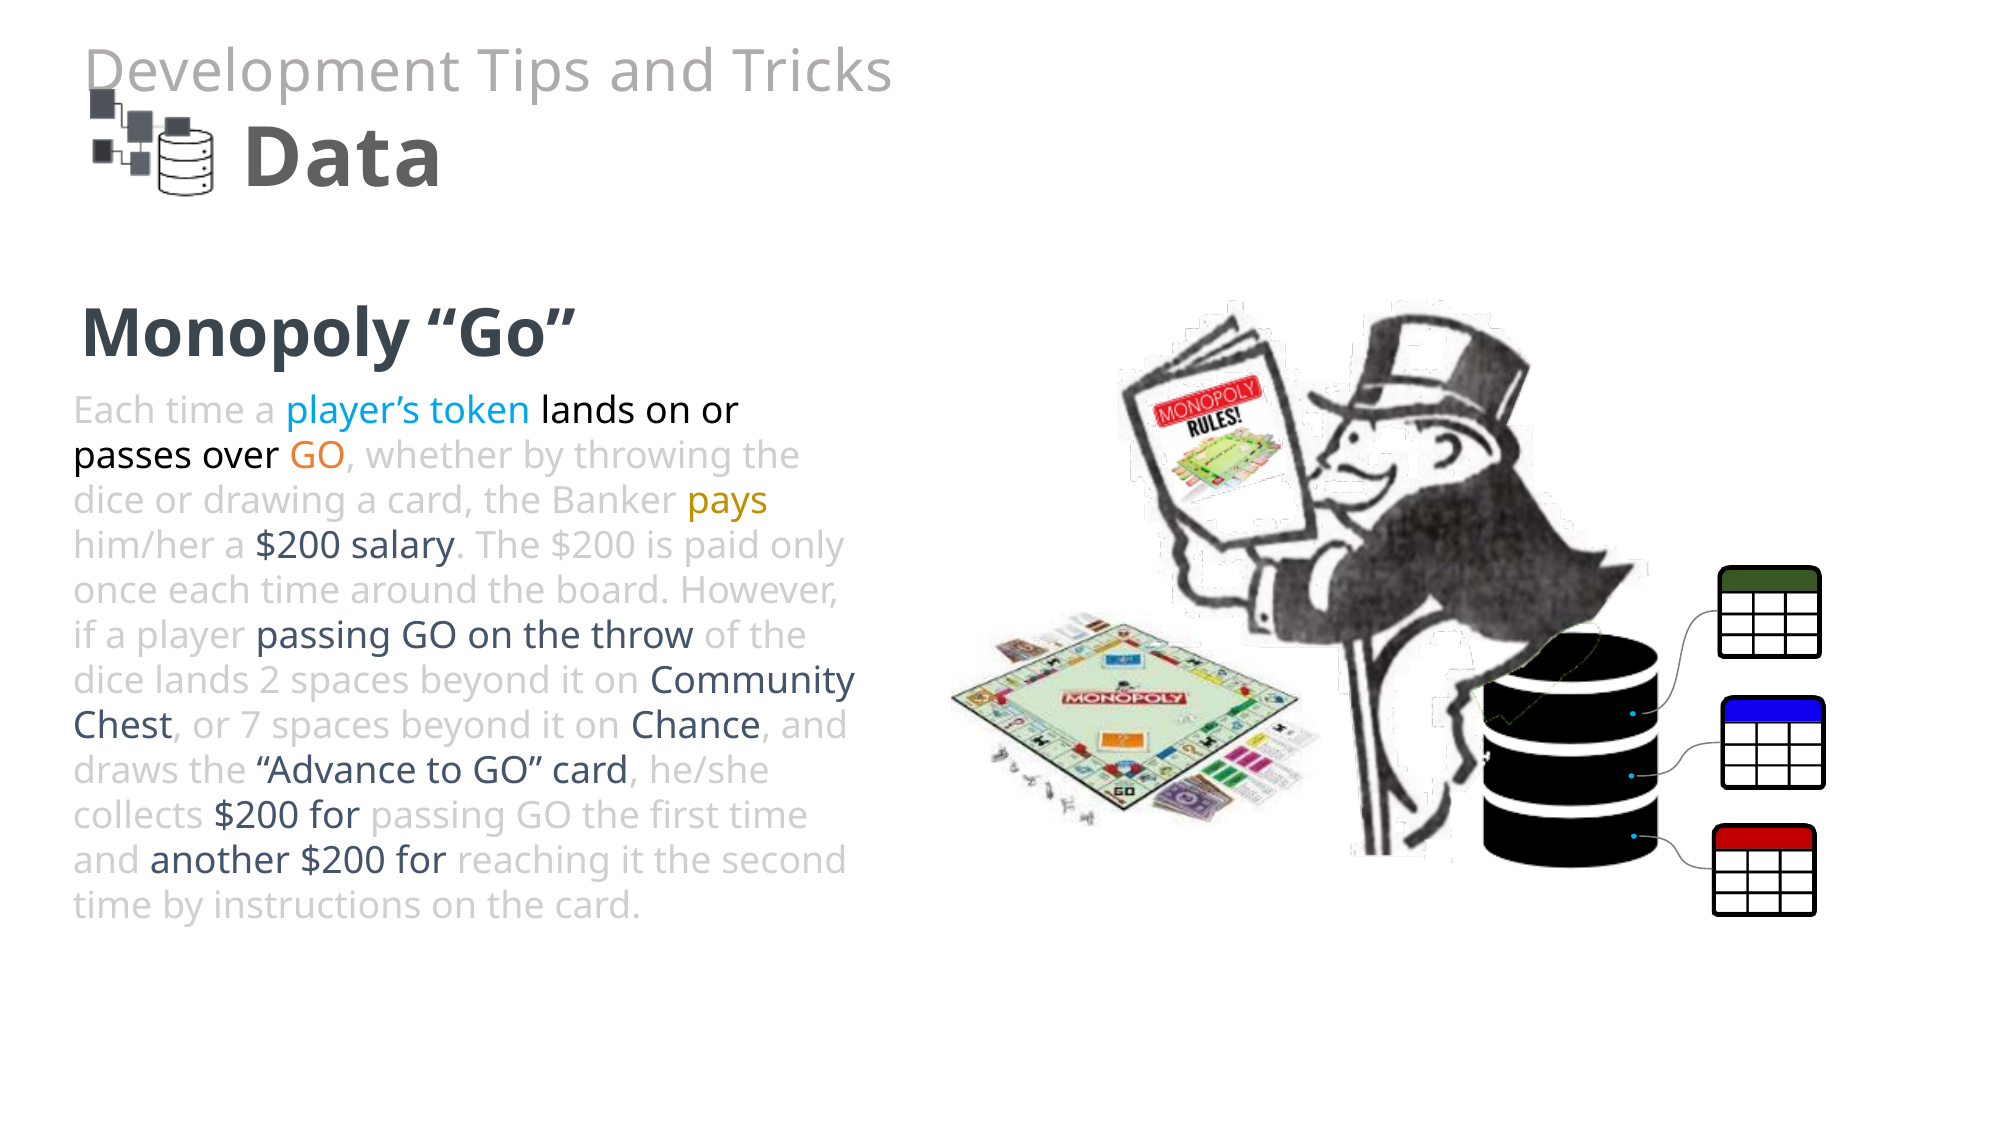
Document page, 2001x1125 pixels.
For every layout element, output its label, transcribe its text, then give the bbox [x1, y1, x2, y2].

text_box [58, 282, 884, 894]
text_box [951, 282, 1828, 918]
picture [90, 89, 231, 203]
text_box Development Tips and Tricks Data [19, 21, 1981, 211]
